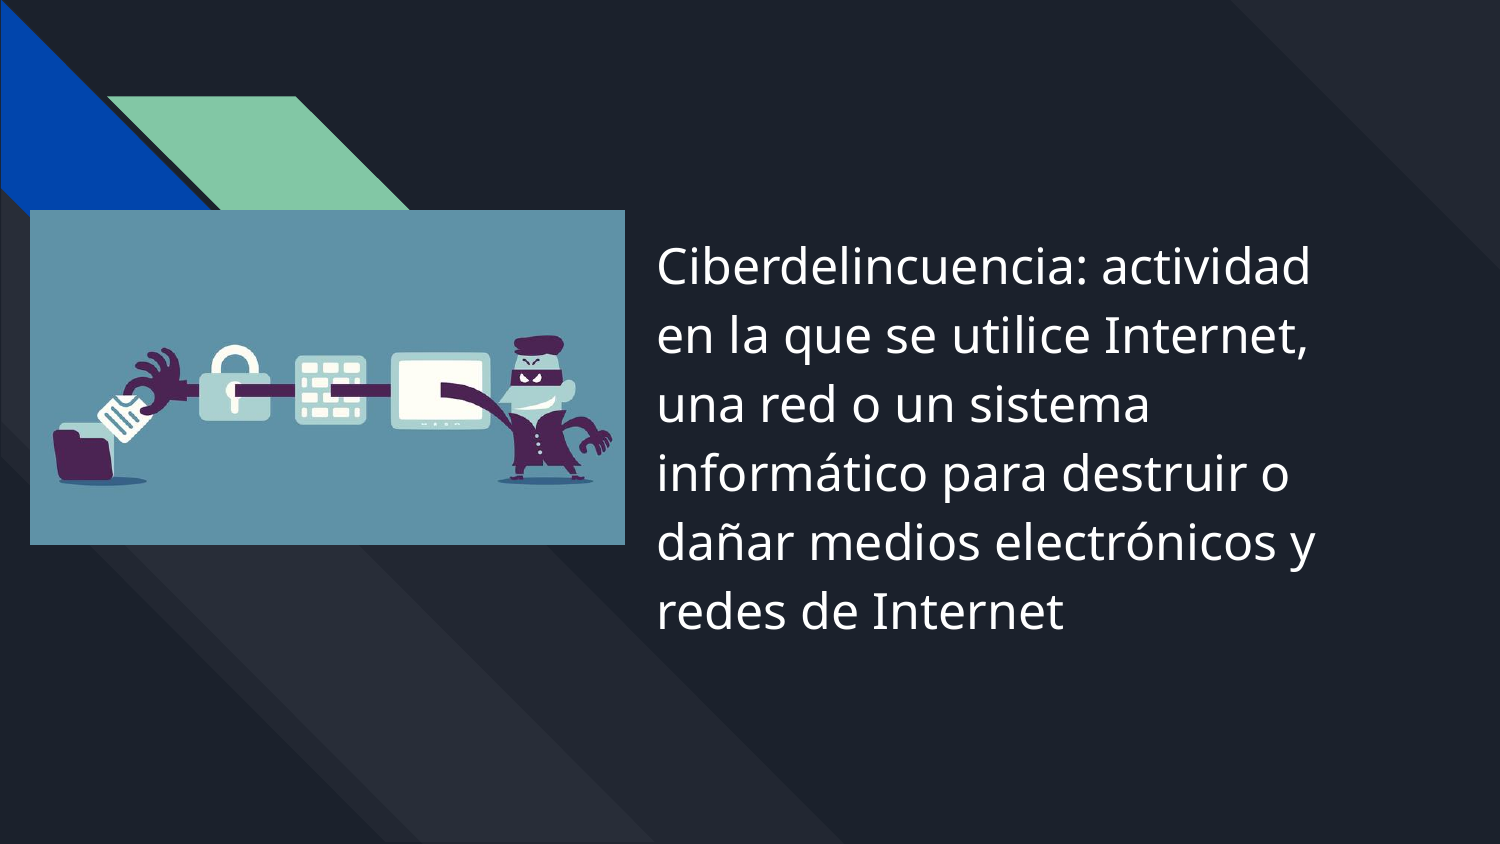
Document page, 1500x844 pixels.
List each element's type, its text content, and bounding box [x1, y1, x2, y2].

picture [30, 210, 625, 545]
subtitle Ciberdelincuencia: actividad en la que se utilice Internet, una red o un sistema informático para destruir o dañar medios electrónicos y redes de Internet [641, 210, 1399, 660]
